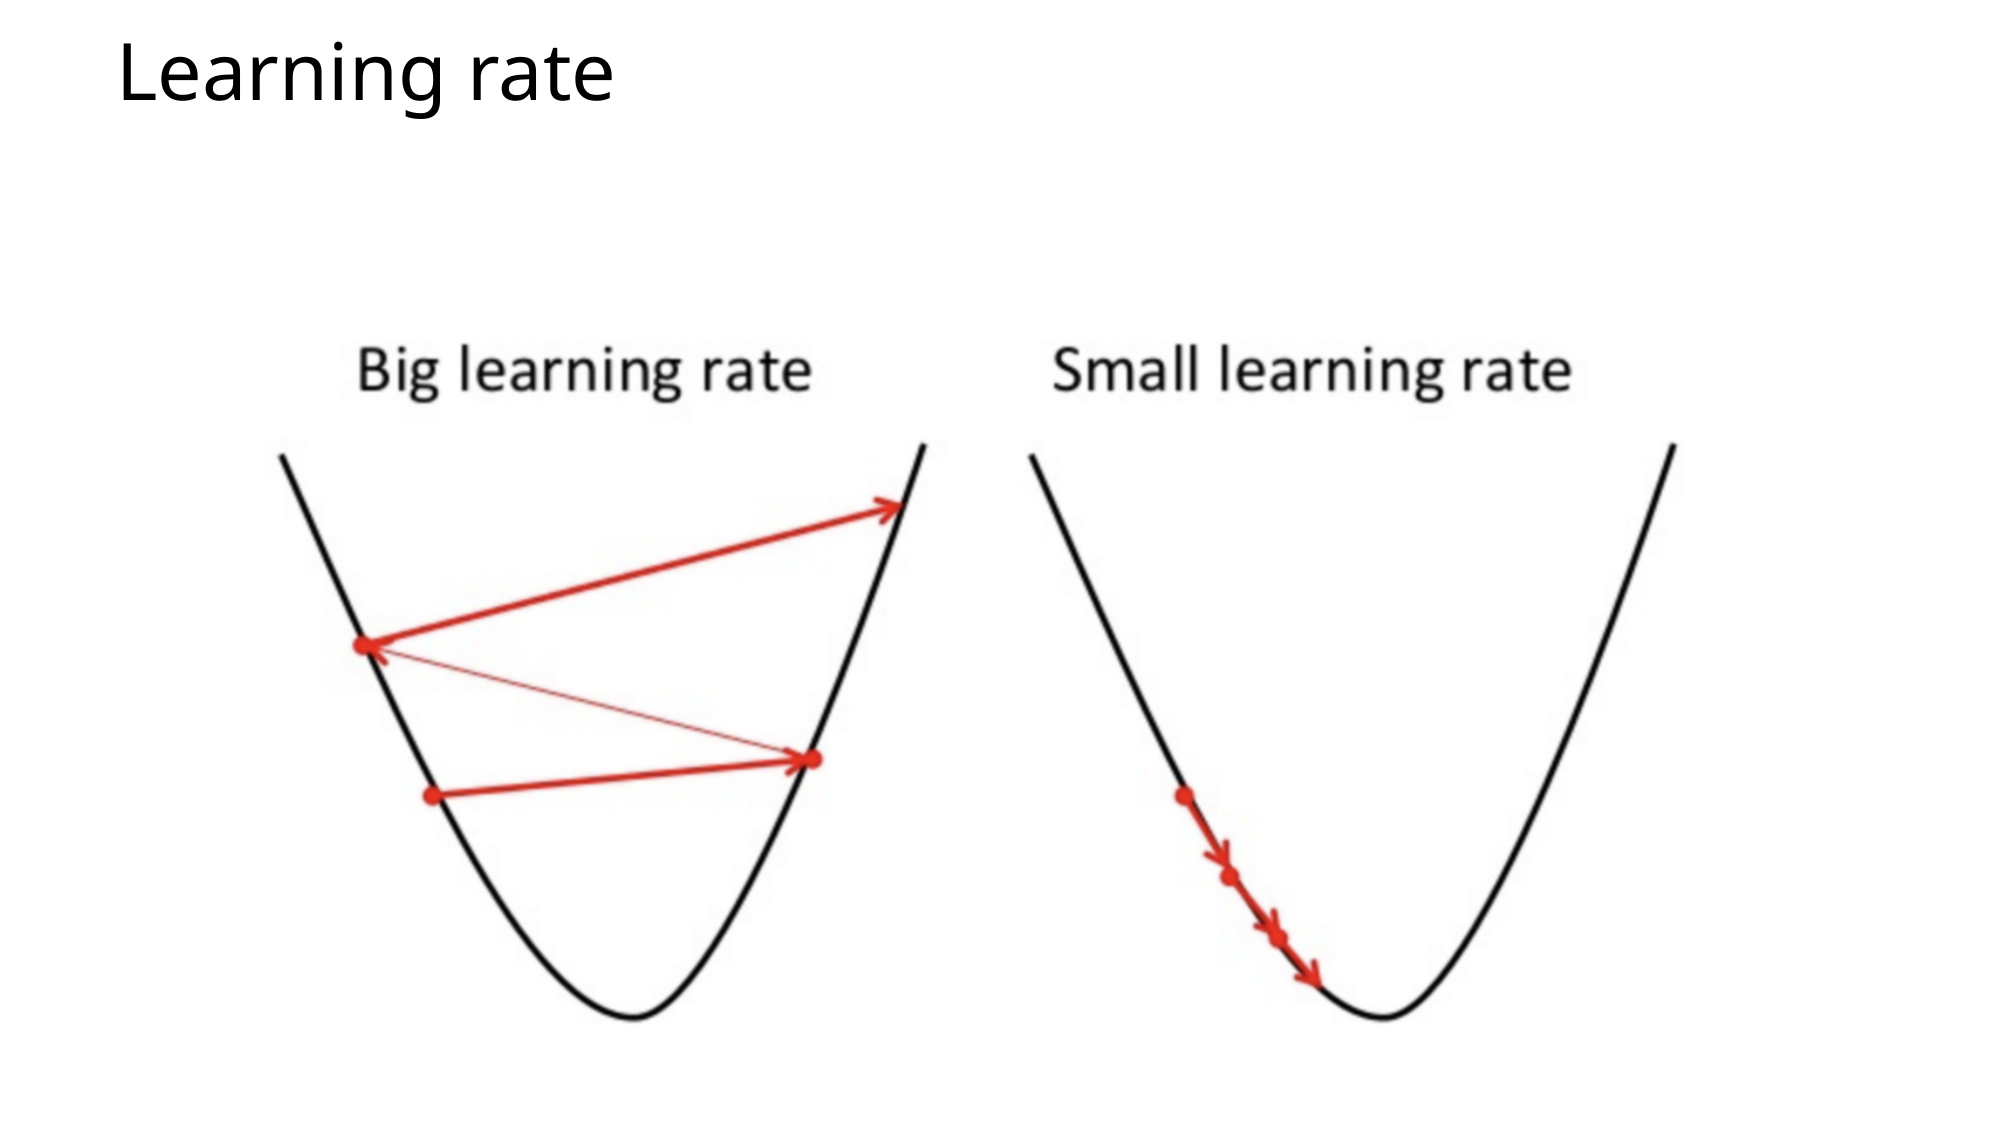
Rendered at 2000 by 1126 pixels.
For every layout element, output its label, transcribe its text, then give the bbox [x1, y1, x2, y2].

picture [180, 299, 1820, 1067]
title Learning rate [99, 3, 1900, 134]
